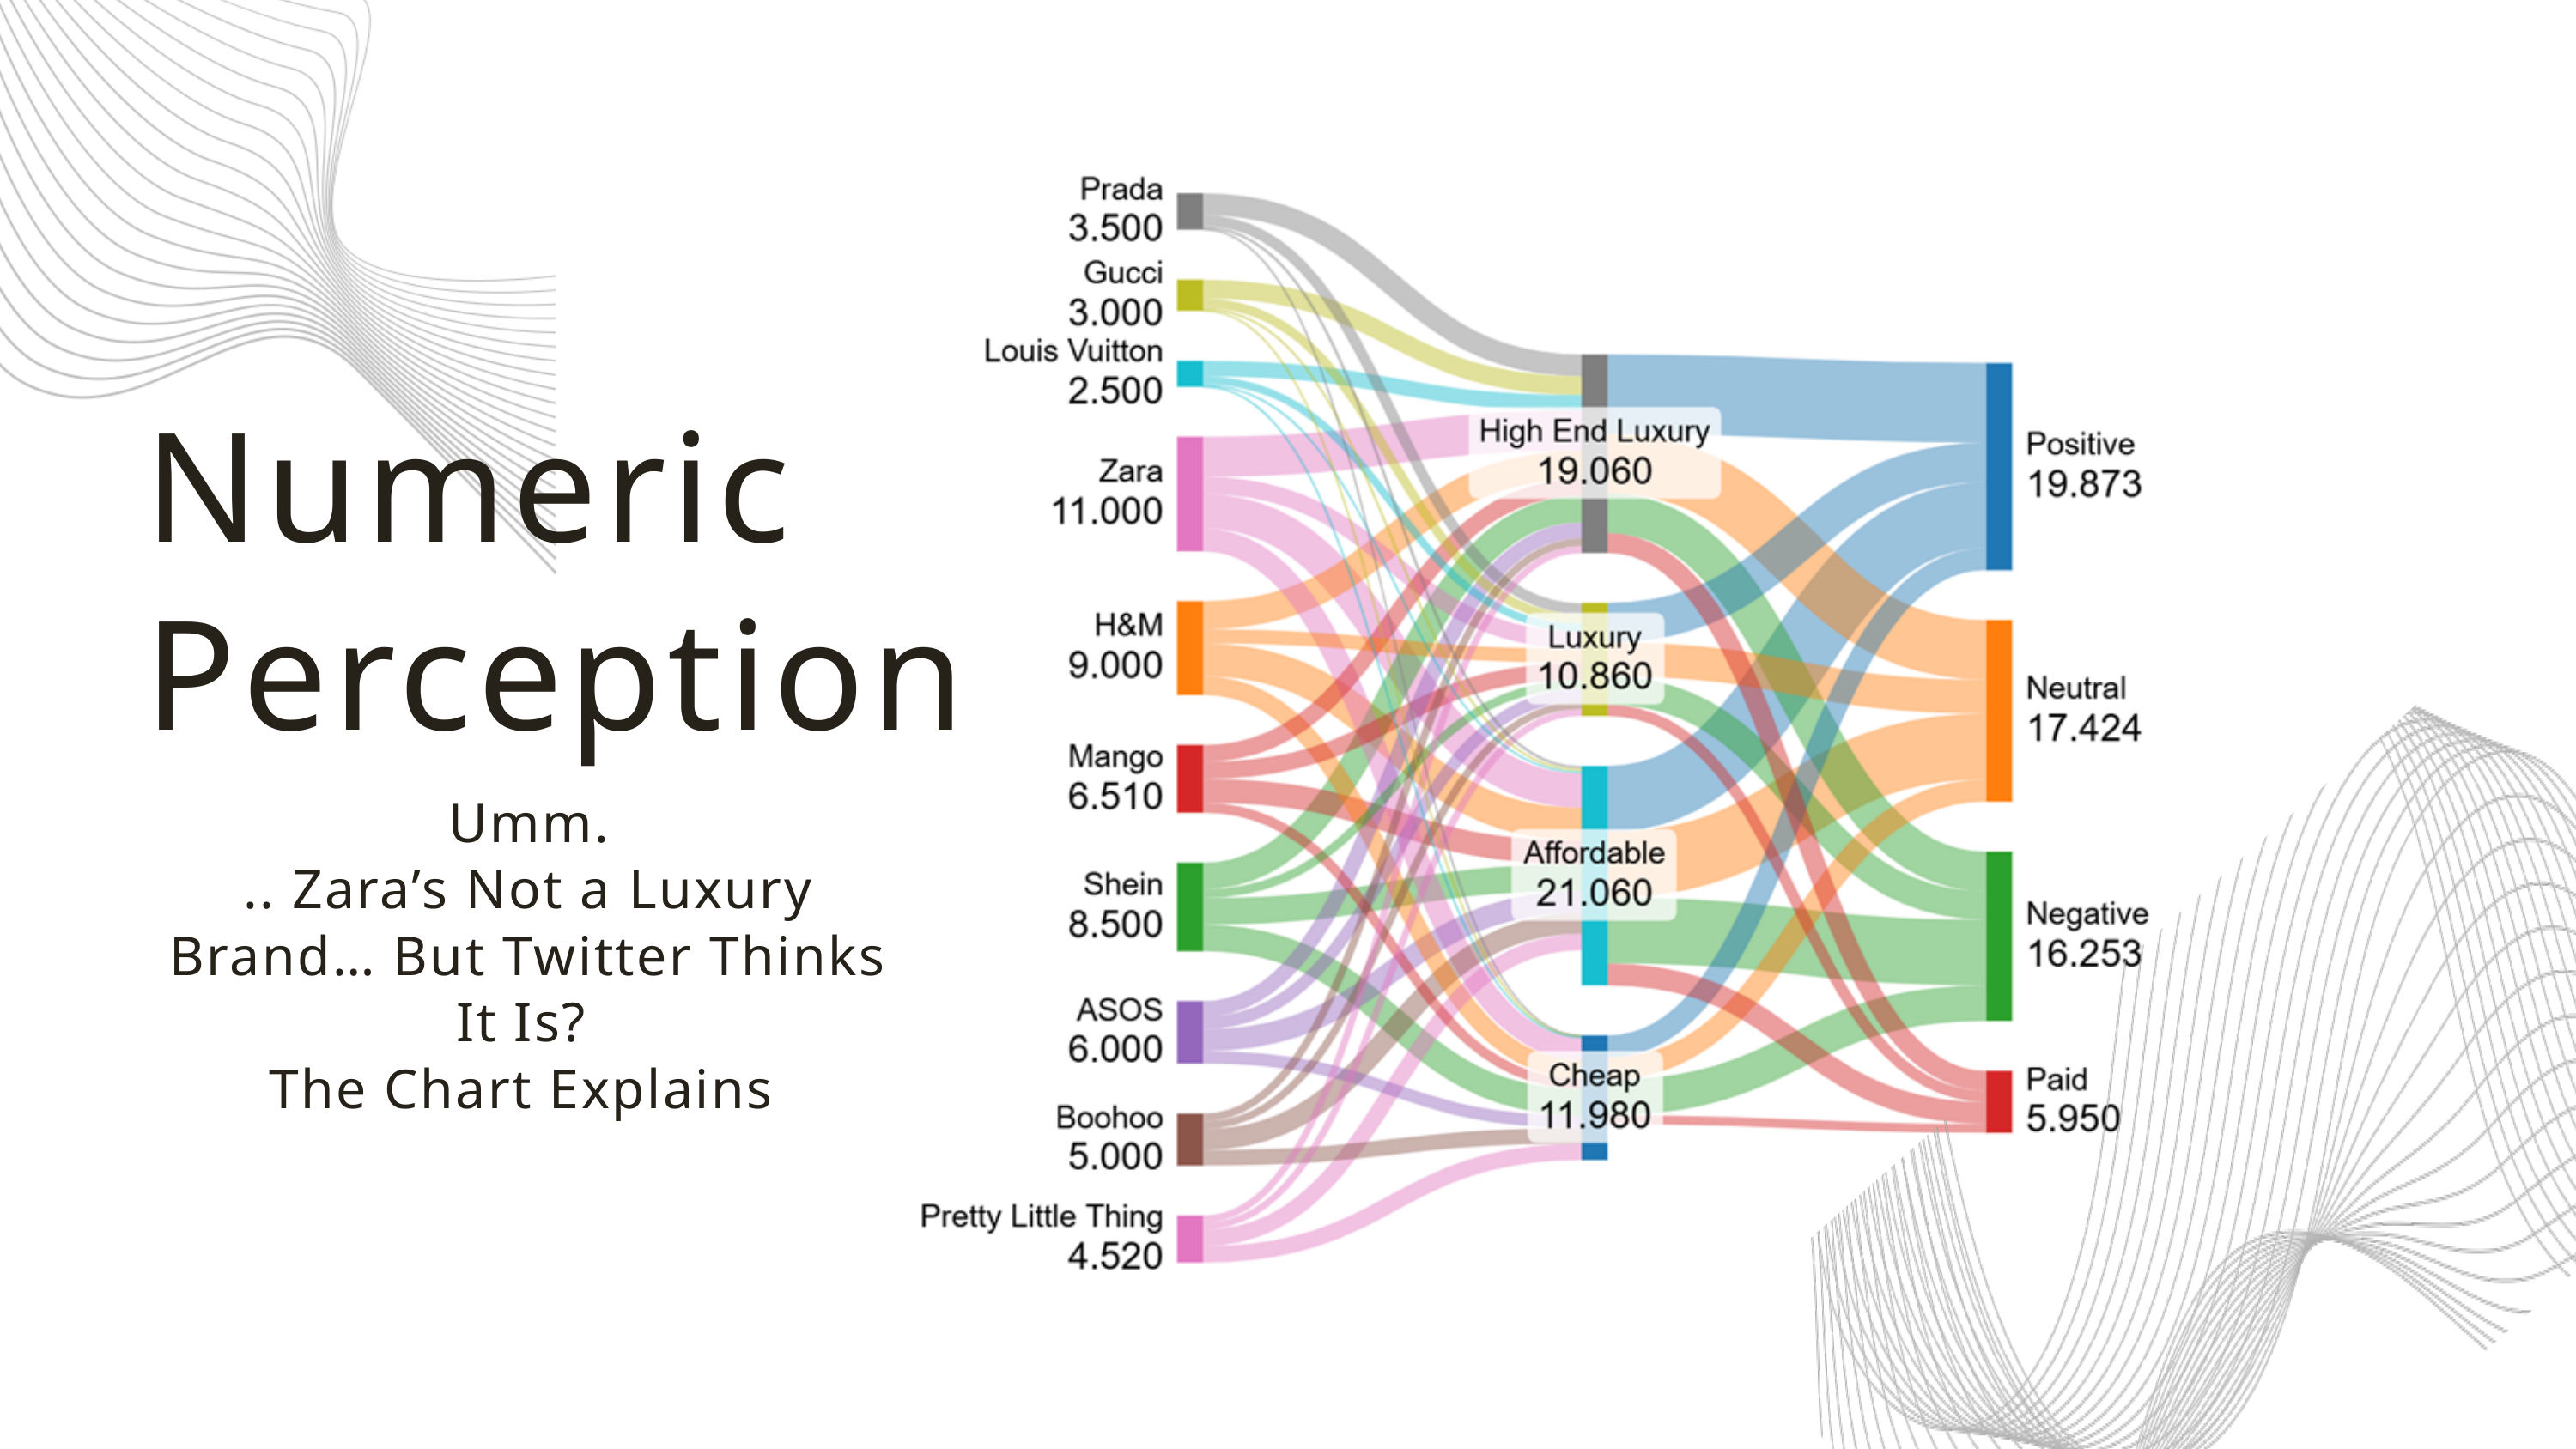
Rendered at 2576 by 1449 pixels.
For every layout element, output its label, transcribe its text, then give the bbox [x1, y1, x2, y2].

text_box [1718, 638, 2576, 1449]
text_box Numeric Perception [144, 385, 981, 761]
text_box Umm. .. Zara’s Not a Luxury Brand… But Twitter Thinks It Is? The Chart Explains [144, 786, 914, 1119]
text_box [822, 100, 2233, 1304]
text_box [0, 0, 557, 574]
